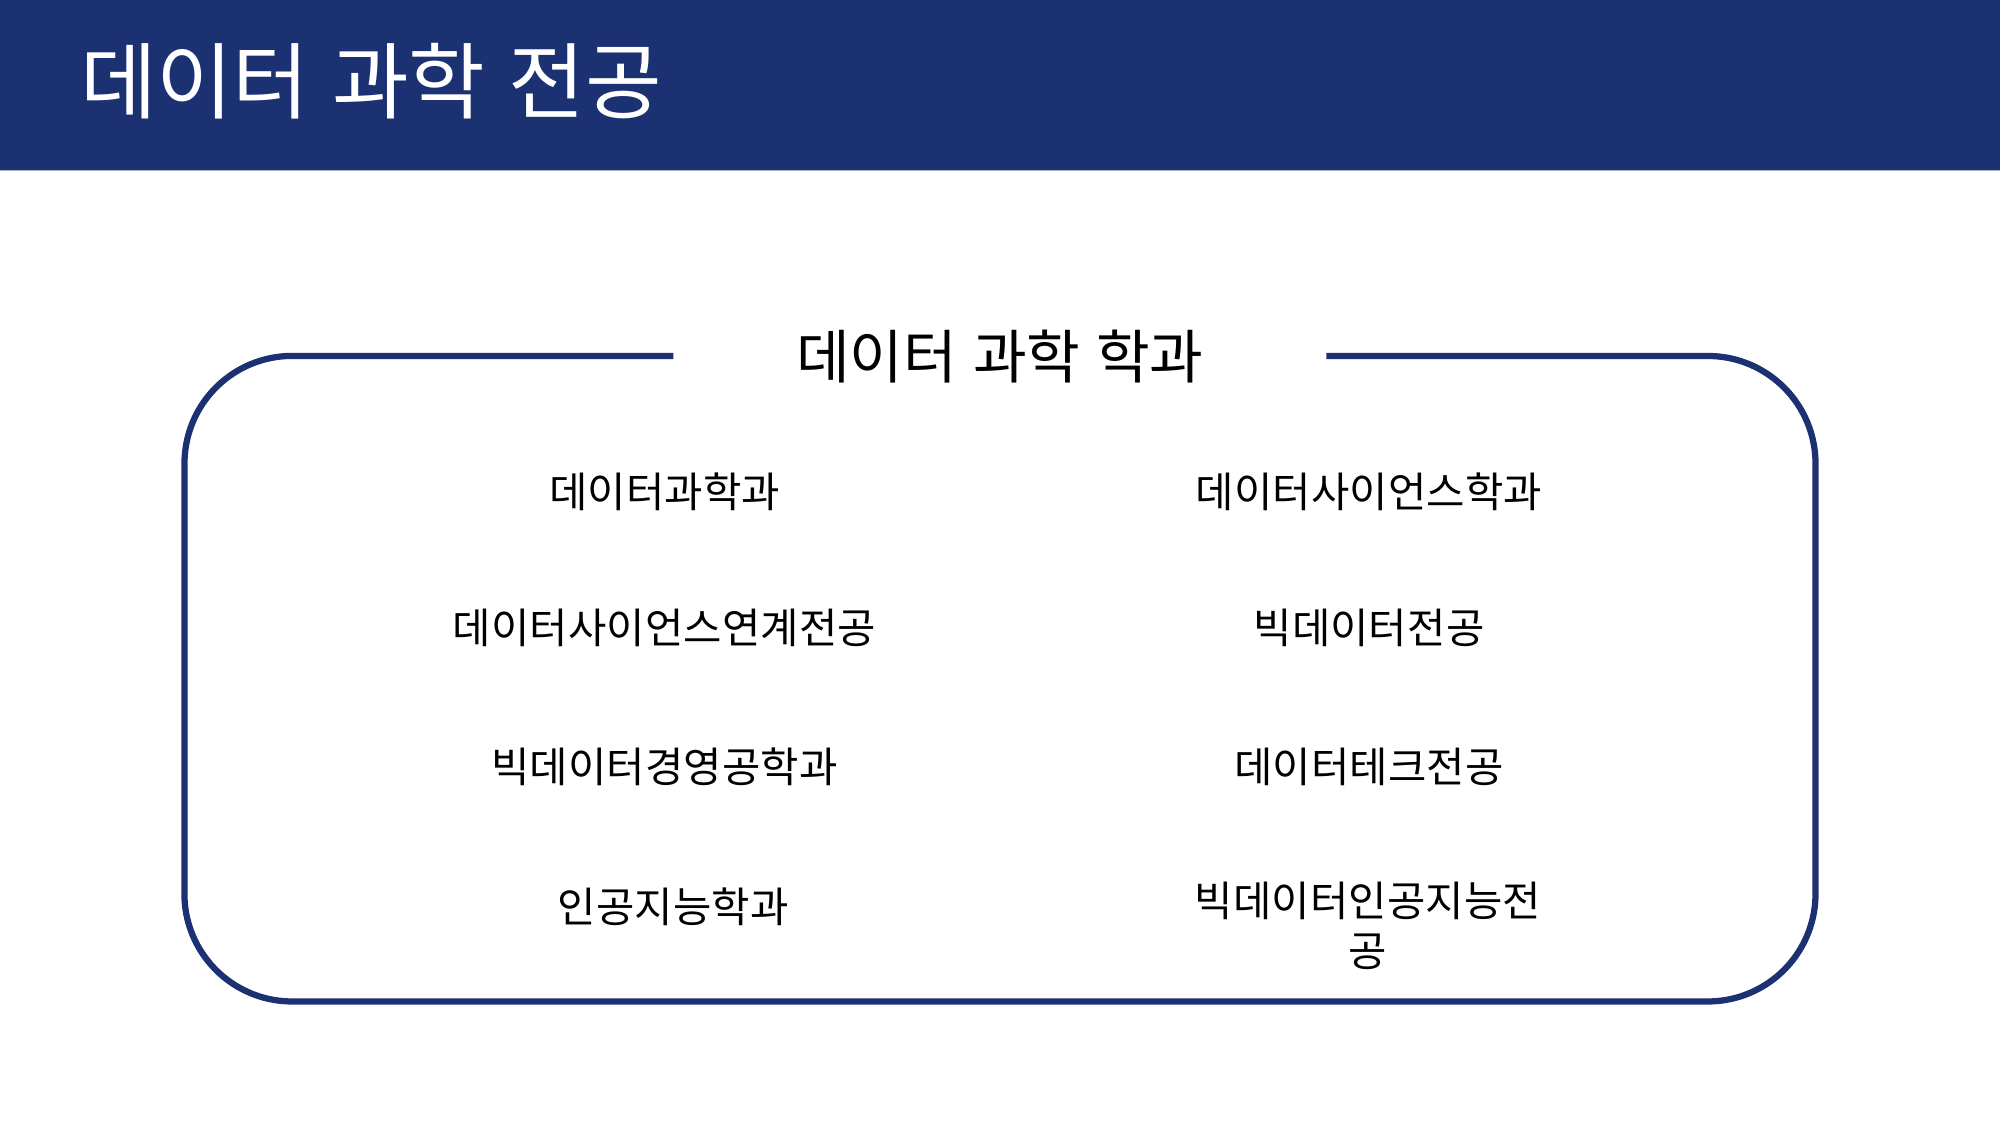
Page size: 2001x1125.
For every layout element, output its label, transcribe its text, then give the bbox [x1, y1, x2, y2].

text_box 데이터사이언스학과 [1163, 458, 1575, 524]
text_box 인공지능학과 [467, 873, 880, 938]
text_box 데이터과학과 [492, 458, 837, 523]
text_box 데이터사이언스연계전공 [437, 593, 892, 659]
text_box 빅데이터경영공학과 [458, 733, 871, 799]
text_box 빅데이터인공지능전공 [1162, 867, 1575, 983]
text_box 빅데이터전공 [1197, 593, 1541, 659]
title 데이터 과학 전공 [65, 7, 1935, 163]
text_box [183, 354, 1817, 1003]
text_box 데이터테크전공 [1197, 733, 1541, 799]
text_box 데이터 과학 학과 [673, 313, 1327, 398]
